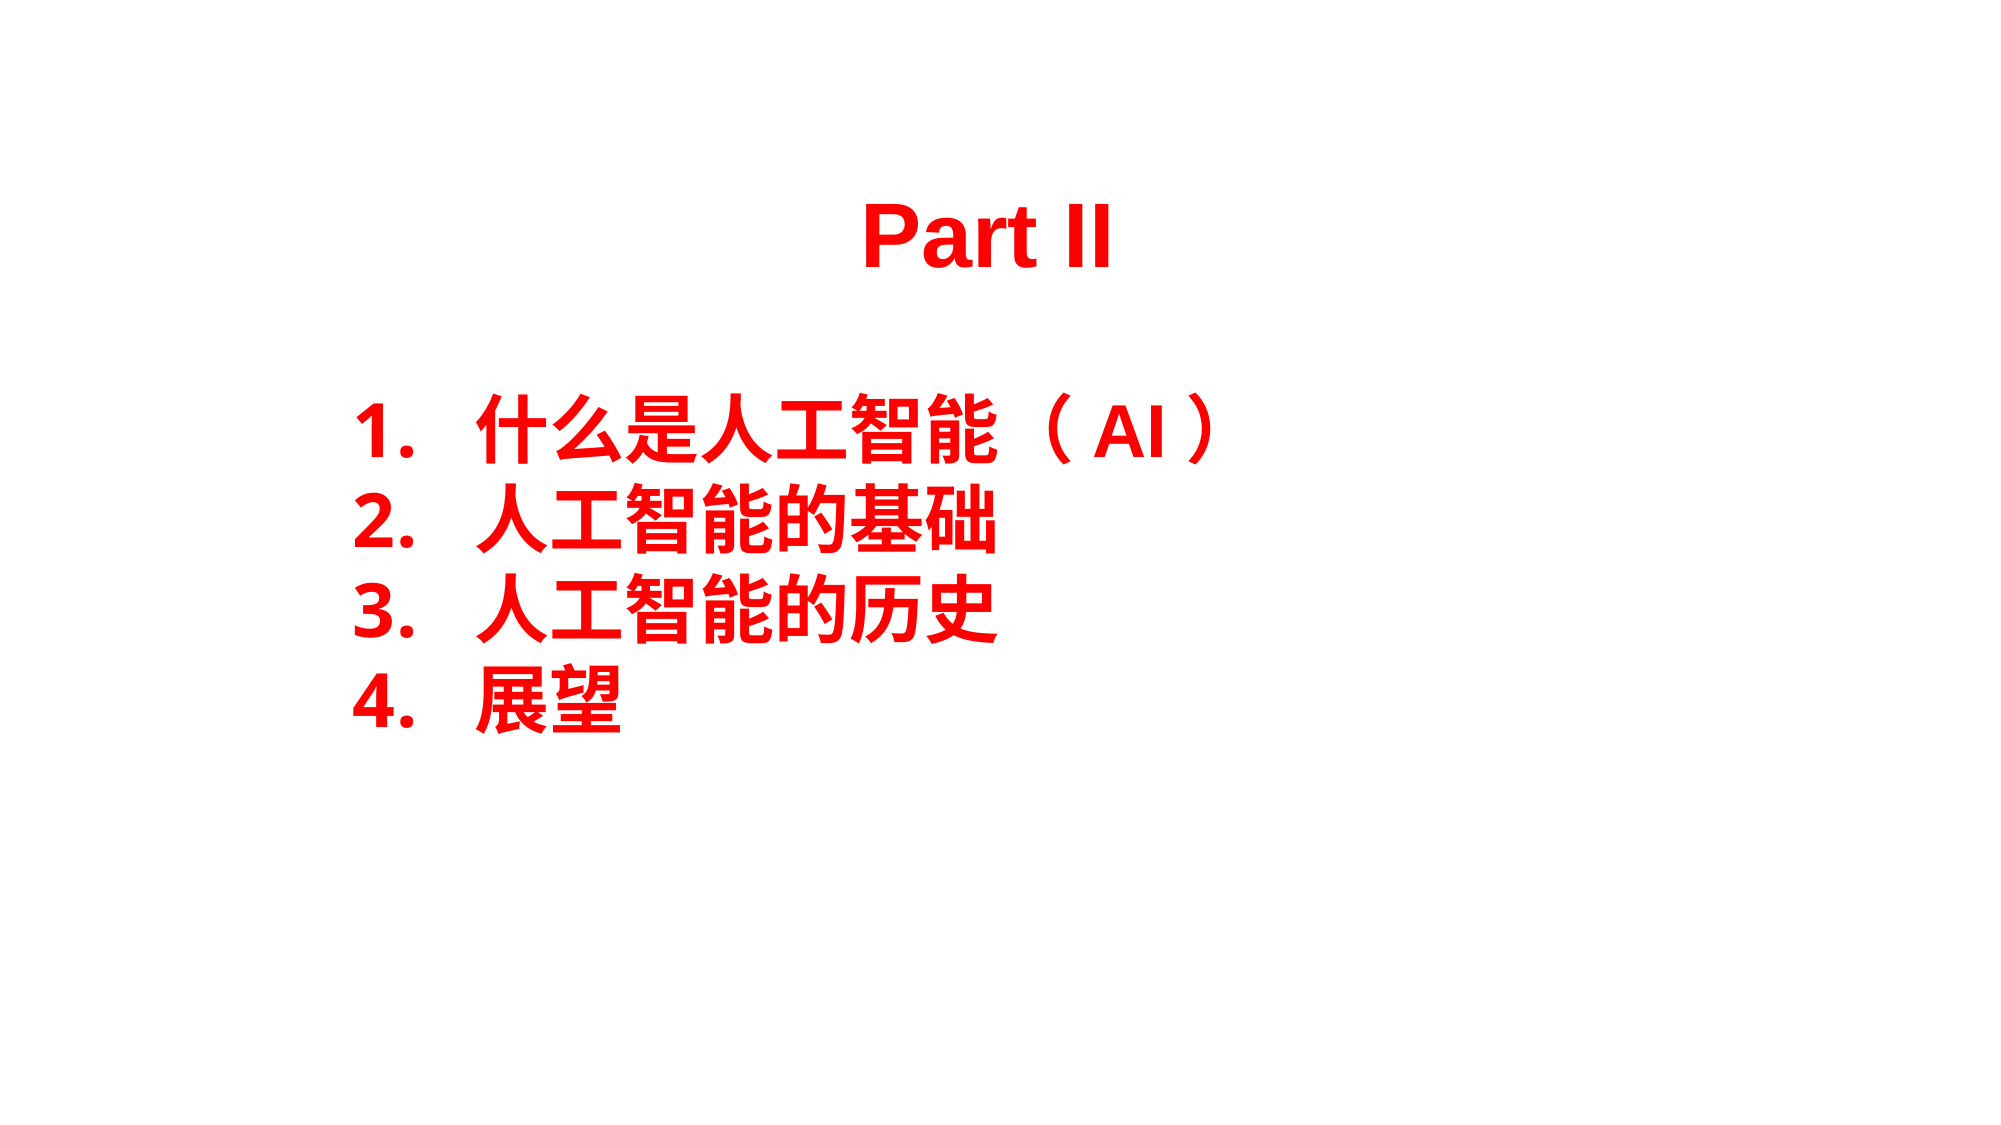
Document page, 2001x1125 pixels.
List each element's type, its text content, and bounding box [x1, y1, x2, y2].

title Part II [312, 137, 1663, 325]
text_box 什么是人工智能（AI） 人工智能的基础 人工智能的历史 展望 [337, 374, 1538, 750]
